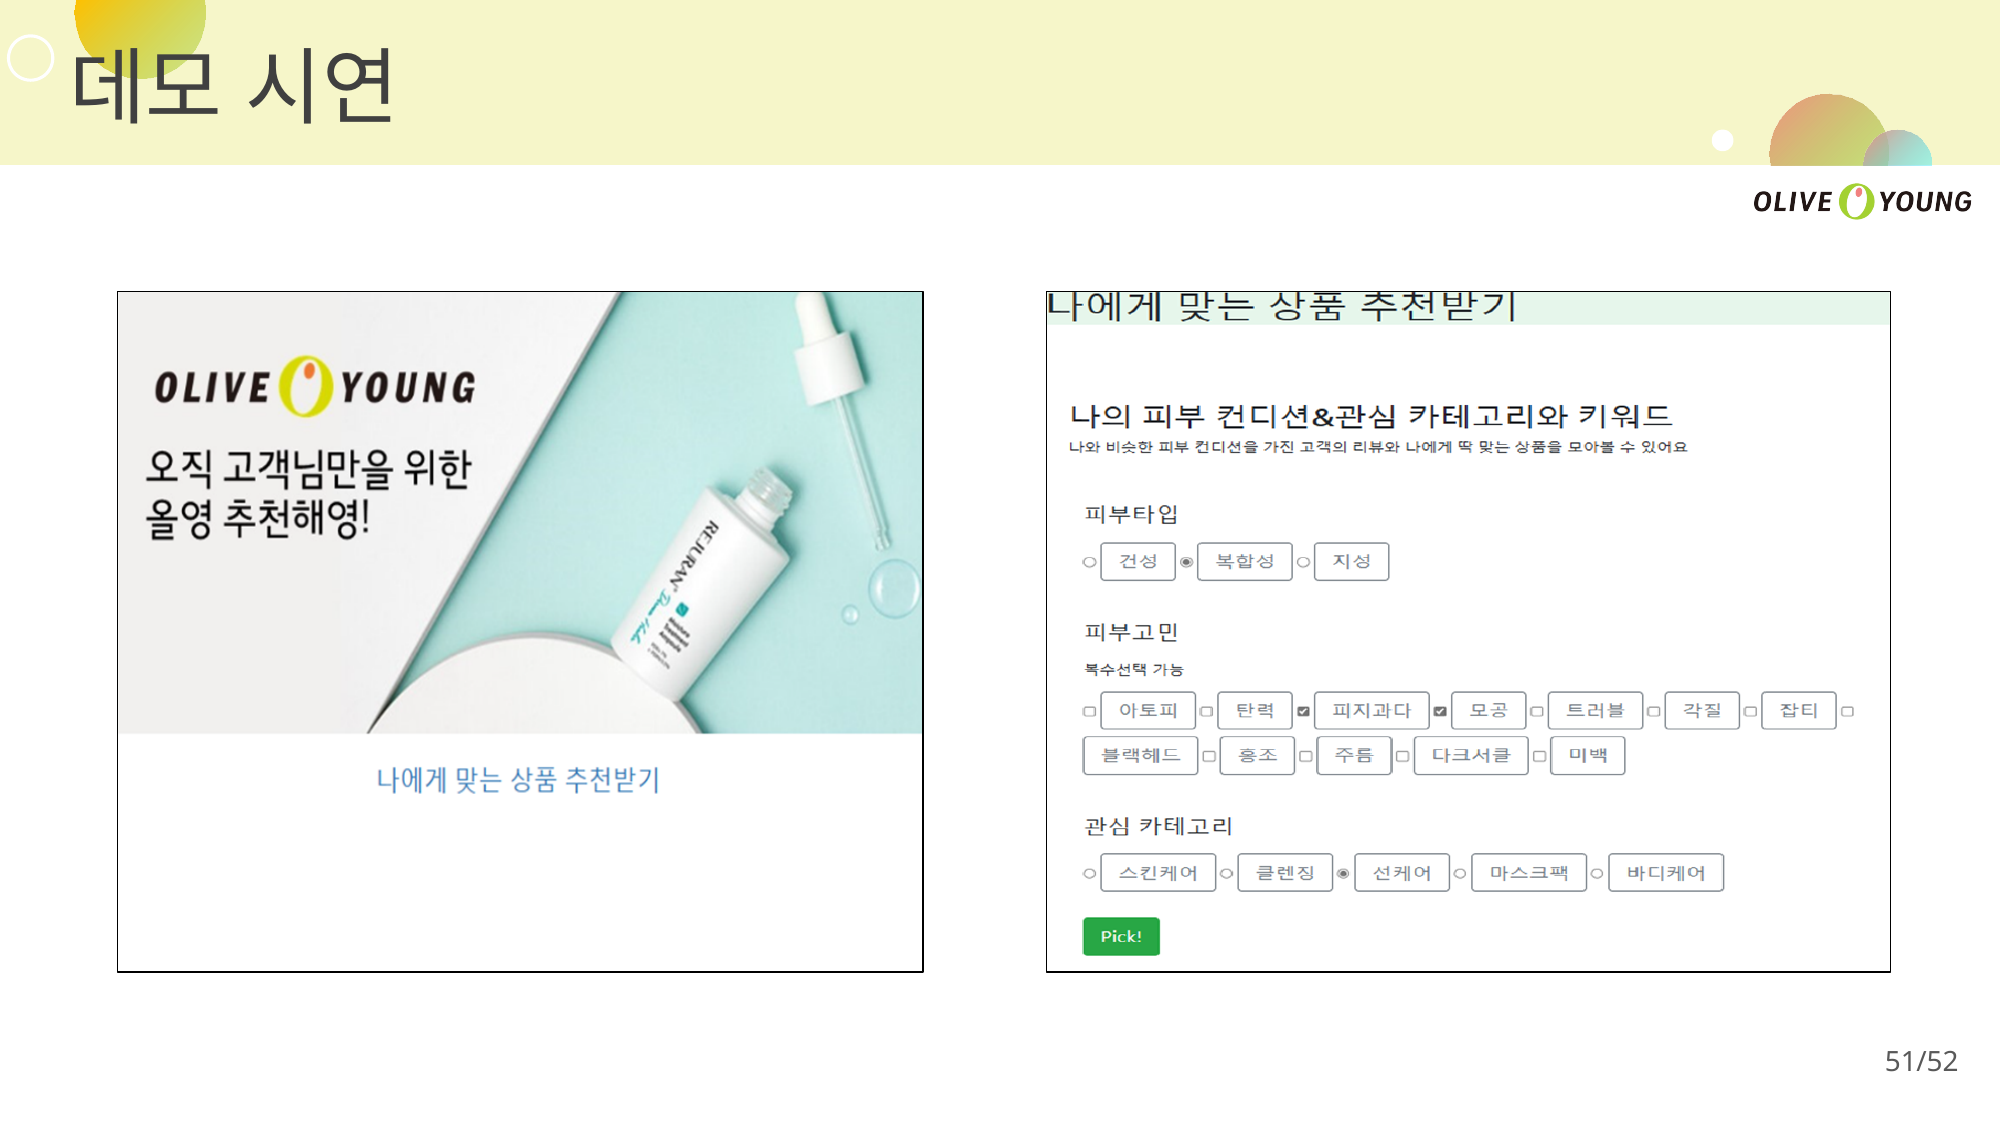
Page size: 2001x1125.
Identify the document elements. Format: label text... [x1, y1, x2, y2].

slide_number 51/52 [1828, 1019, 1974, 1106]
text_box 데모 시연 [41, 14, 1284, 111]
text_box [118, 291, 1890, 972]
picture [1744, 174, 1983, 228]
